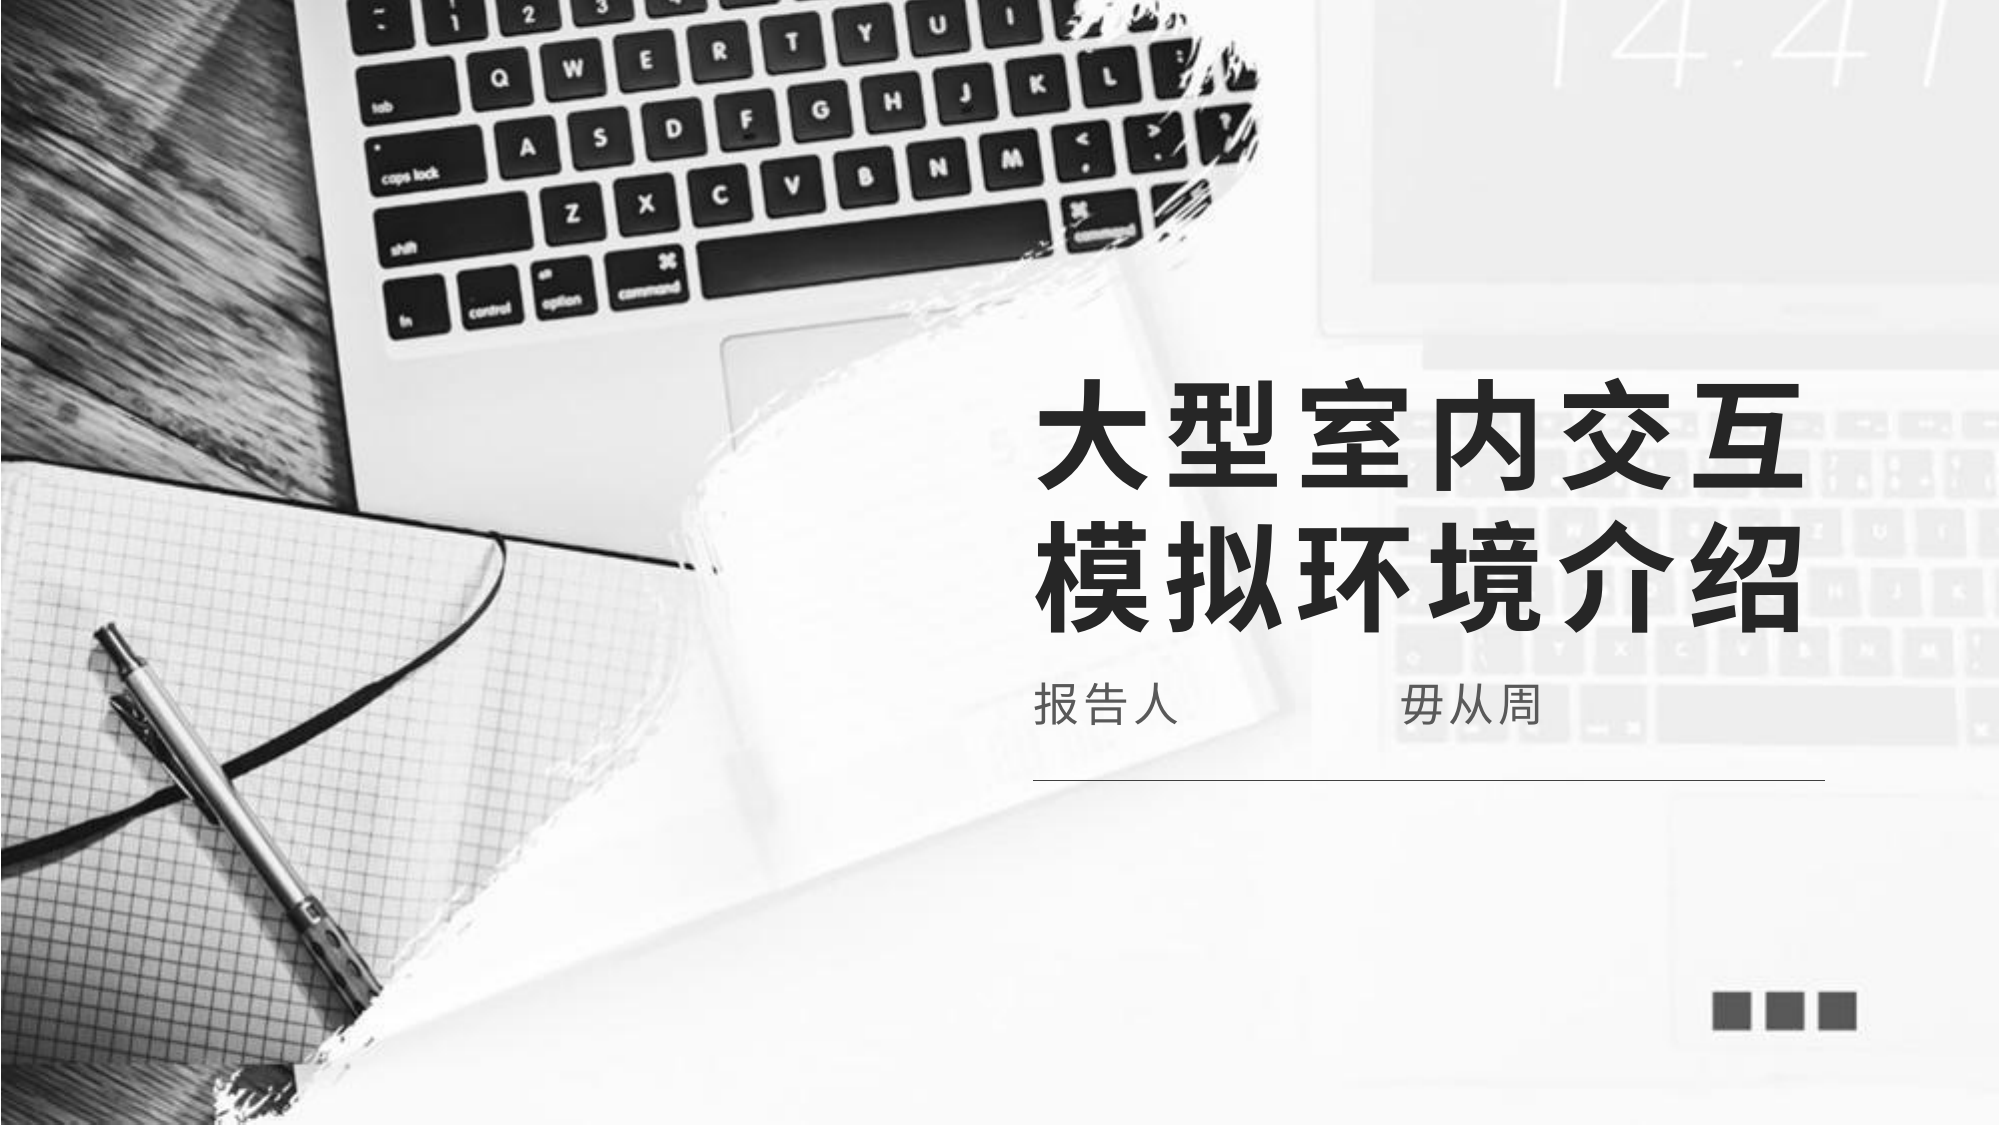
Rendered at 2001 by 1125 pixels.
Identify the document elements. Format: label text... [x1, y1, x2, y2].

subtitle 报告人 毋从周 [1033, 675, 1825, 736]
picture [1, 0, 1999, 1125]
title 大型室内交互模拟环境介绍 [1033, 343, 1825, 647]
